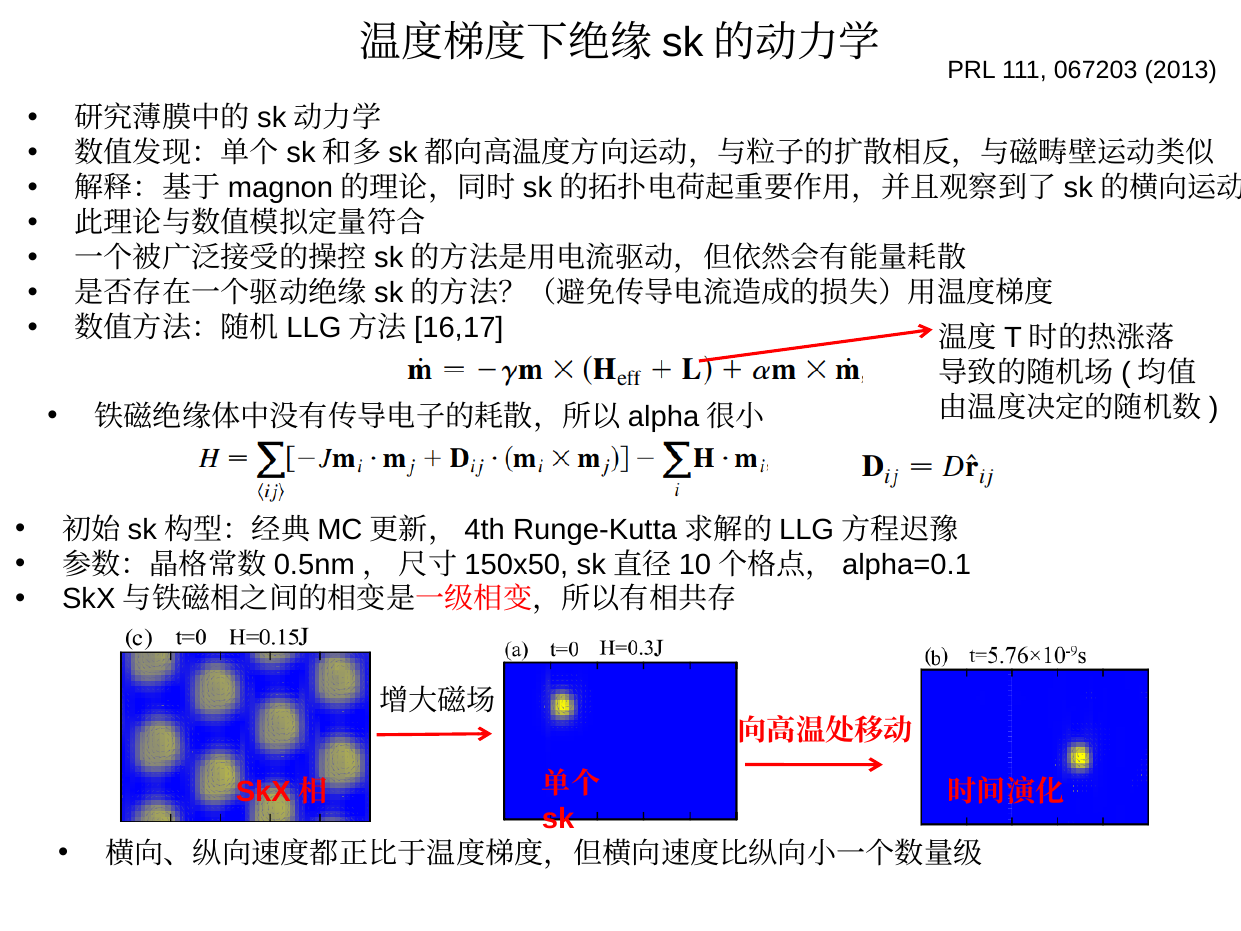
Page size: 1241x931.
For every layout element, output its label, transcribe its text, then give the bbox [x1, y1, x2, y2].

text_box PRL 111, 067203 (2013) [932, 46, 1234, 91]
picture [858, 451, 997, 491]
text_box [698, 329, 933, 362]
text_box 向高温处移动 [743, 704, 910, 754]
text_box 增大磁场 [381, 674, 497, 724]
text_box 温度T时的热涨落 导致的随机场(均值 由温度决定的随机数) [923, 310, 1234, 431]
picture [196, 439, 769, 503]
text_box 研究薄膜中的sk动力学 数值发现：单个sk和多sk都向高温度方向运动，与粒子的扩散相反，与磁畴壁运动类似 解释：基于magnon的理论，同时sk的拓扑电荷起重要作用，并且观察到了sk的横向运动 此理论与数值模拟定量符合 一个被广泛接受的操控sk的方法是用电流驱动，但依然会有能量耗散 是否存在一个驱动绝缘sk的方法？（避免传导电流造成的损失）用温度梯度 数值方法：随机LLG方法[16,17] [12, 91, 1241, 351]
picture [393, 353, 863, 390]
text_box 温度梯度下绝缘sk的动力学 [344, 7, 896, 73]
picture [915, 642, 1152, 827]
text_box 铁磁绝缘体中没有传导电子的耗散，所以alpha很小 [32, 389, 780, 440]
text_box 横向、纵向速度都正比于温度梯度，但横向速度比纵向小一个数量级 [43, 826, 998, 877]
picture [112, 623, 377, 823]
text_box 初始sk构型：经典MC更新，4th Runge-Kutta求解的LLG方程迟豫 参数：晶格常数0.5nm， 尺寸150x50, sk直径10个格点，alpha=0.1 SkX与铁磁相之间的相变是一级相变，所以有相共存 [0, 502, 987, 623]
picture [502, 636, 739, 822]
